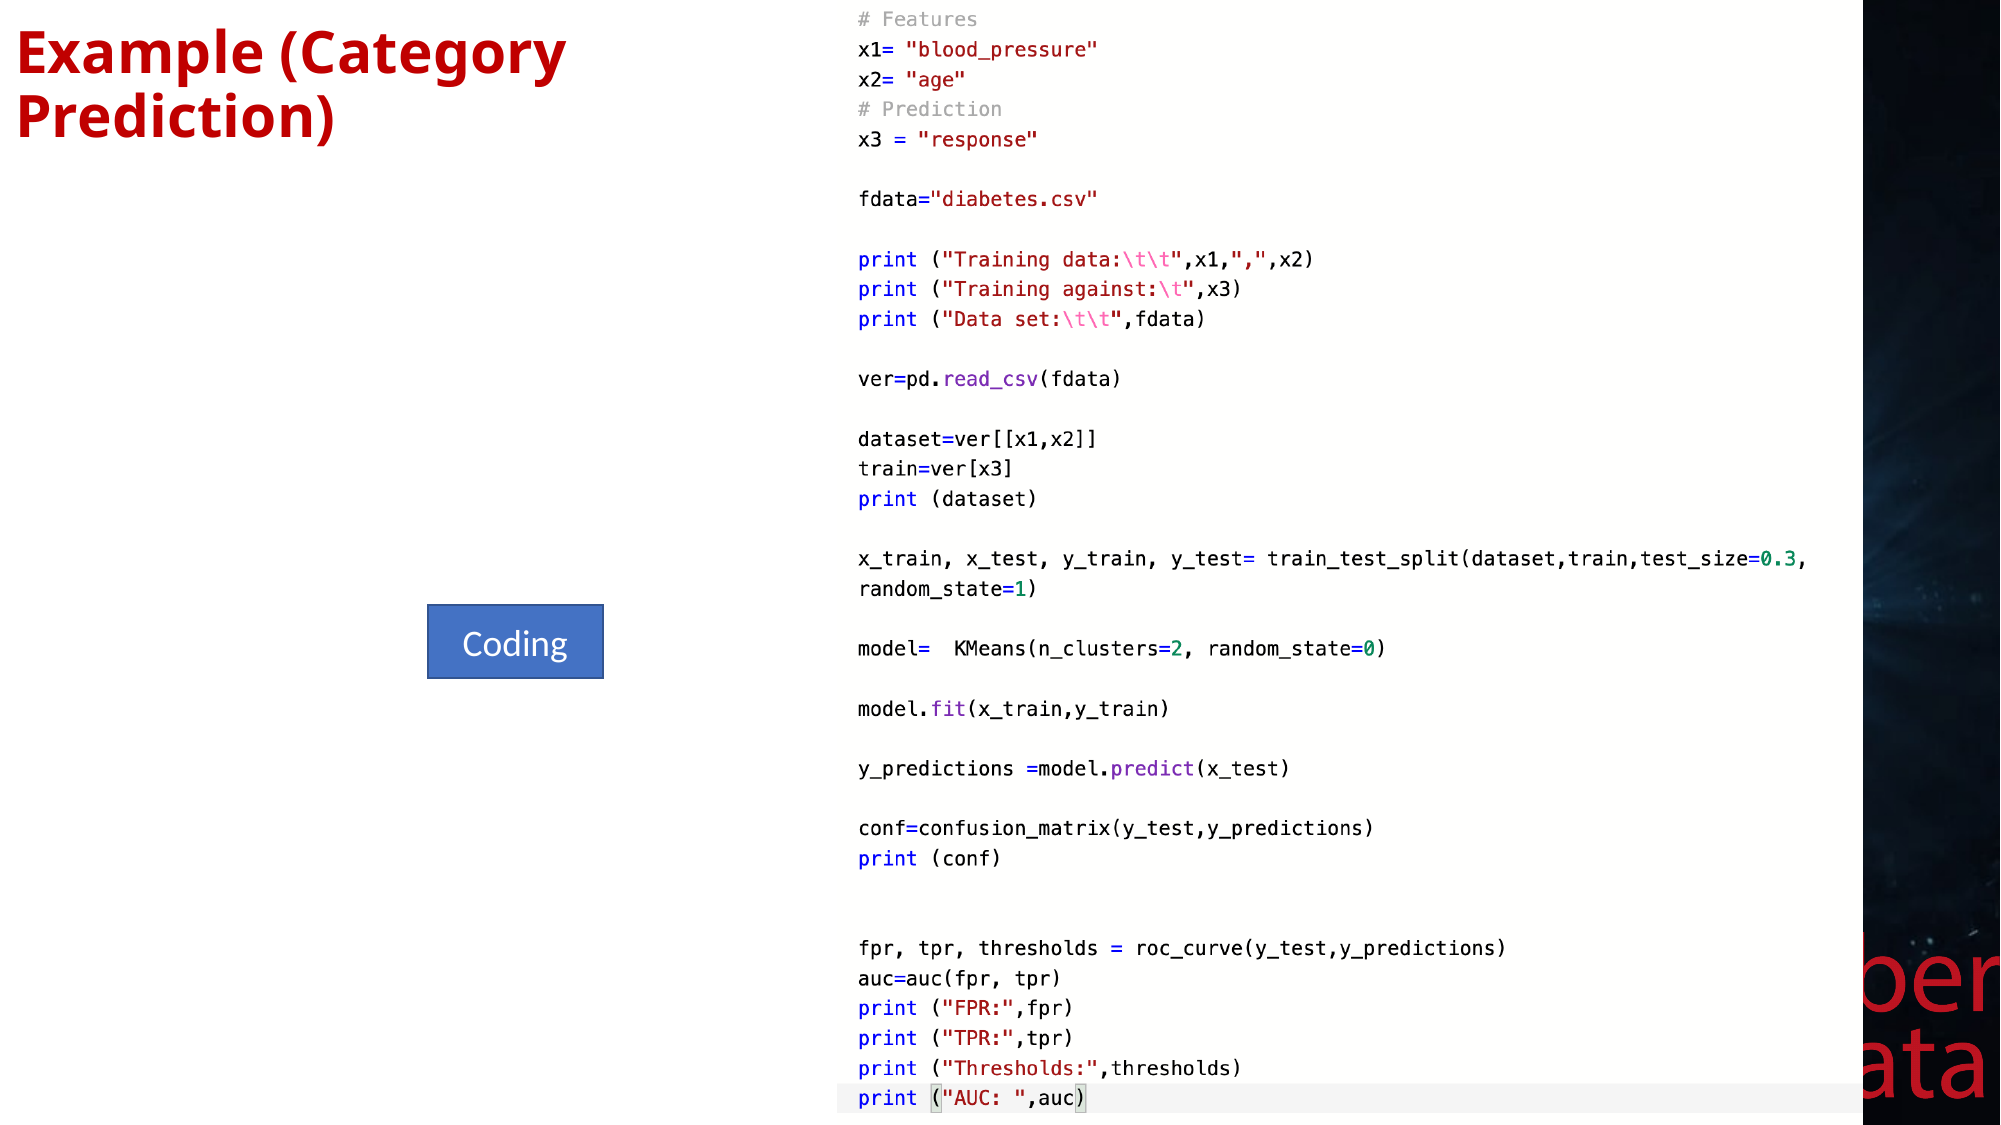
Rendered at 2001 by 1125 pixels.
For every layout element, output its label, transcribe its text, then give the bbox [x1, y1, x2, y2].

text_box Coding [427, 604, 604, 679]
title Example (Category Prediction) [0, 15, 837, 158]
picture [837, 0, 2000, 1125]
